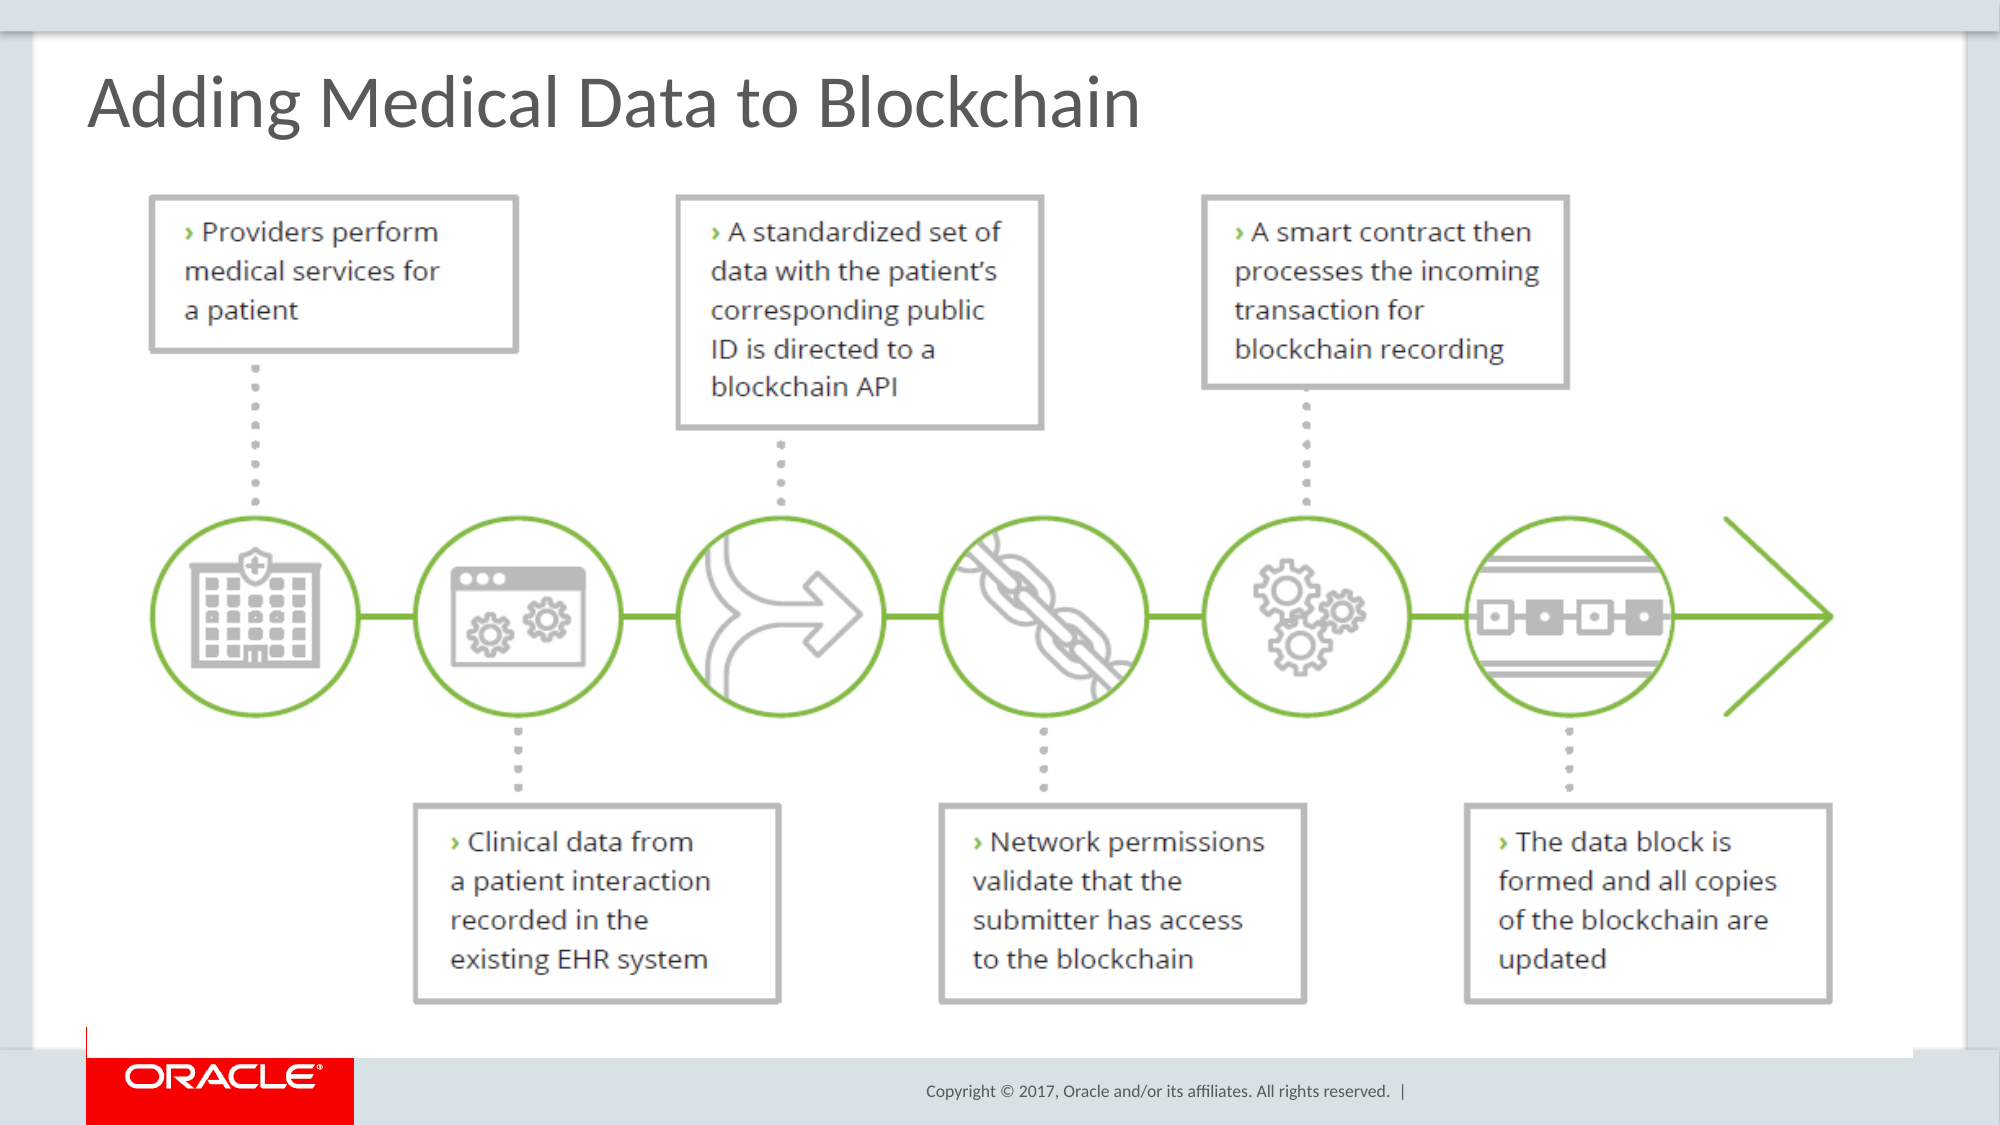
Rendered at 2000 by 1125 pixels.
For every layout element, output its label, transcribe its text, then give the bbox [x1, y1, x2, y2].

title Adding Medical Data to Blockchain [87, 43, 1913, 143]
picture [86, 164, 1913, 1125]
